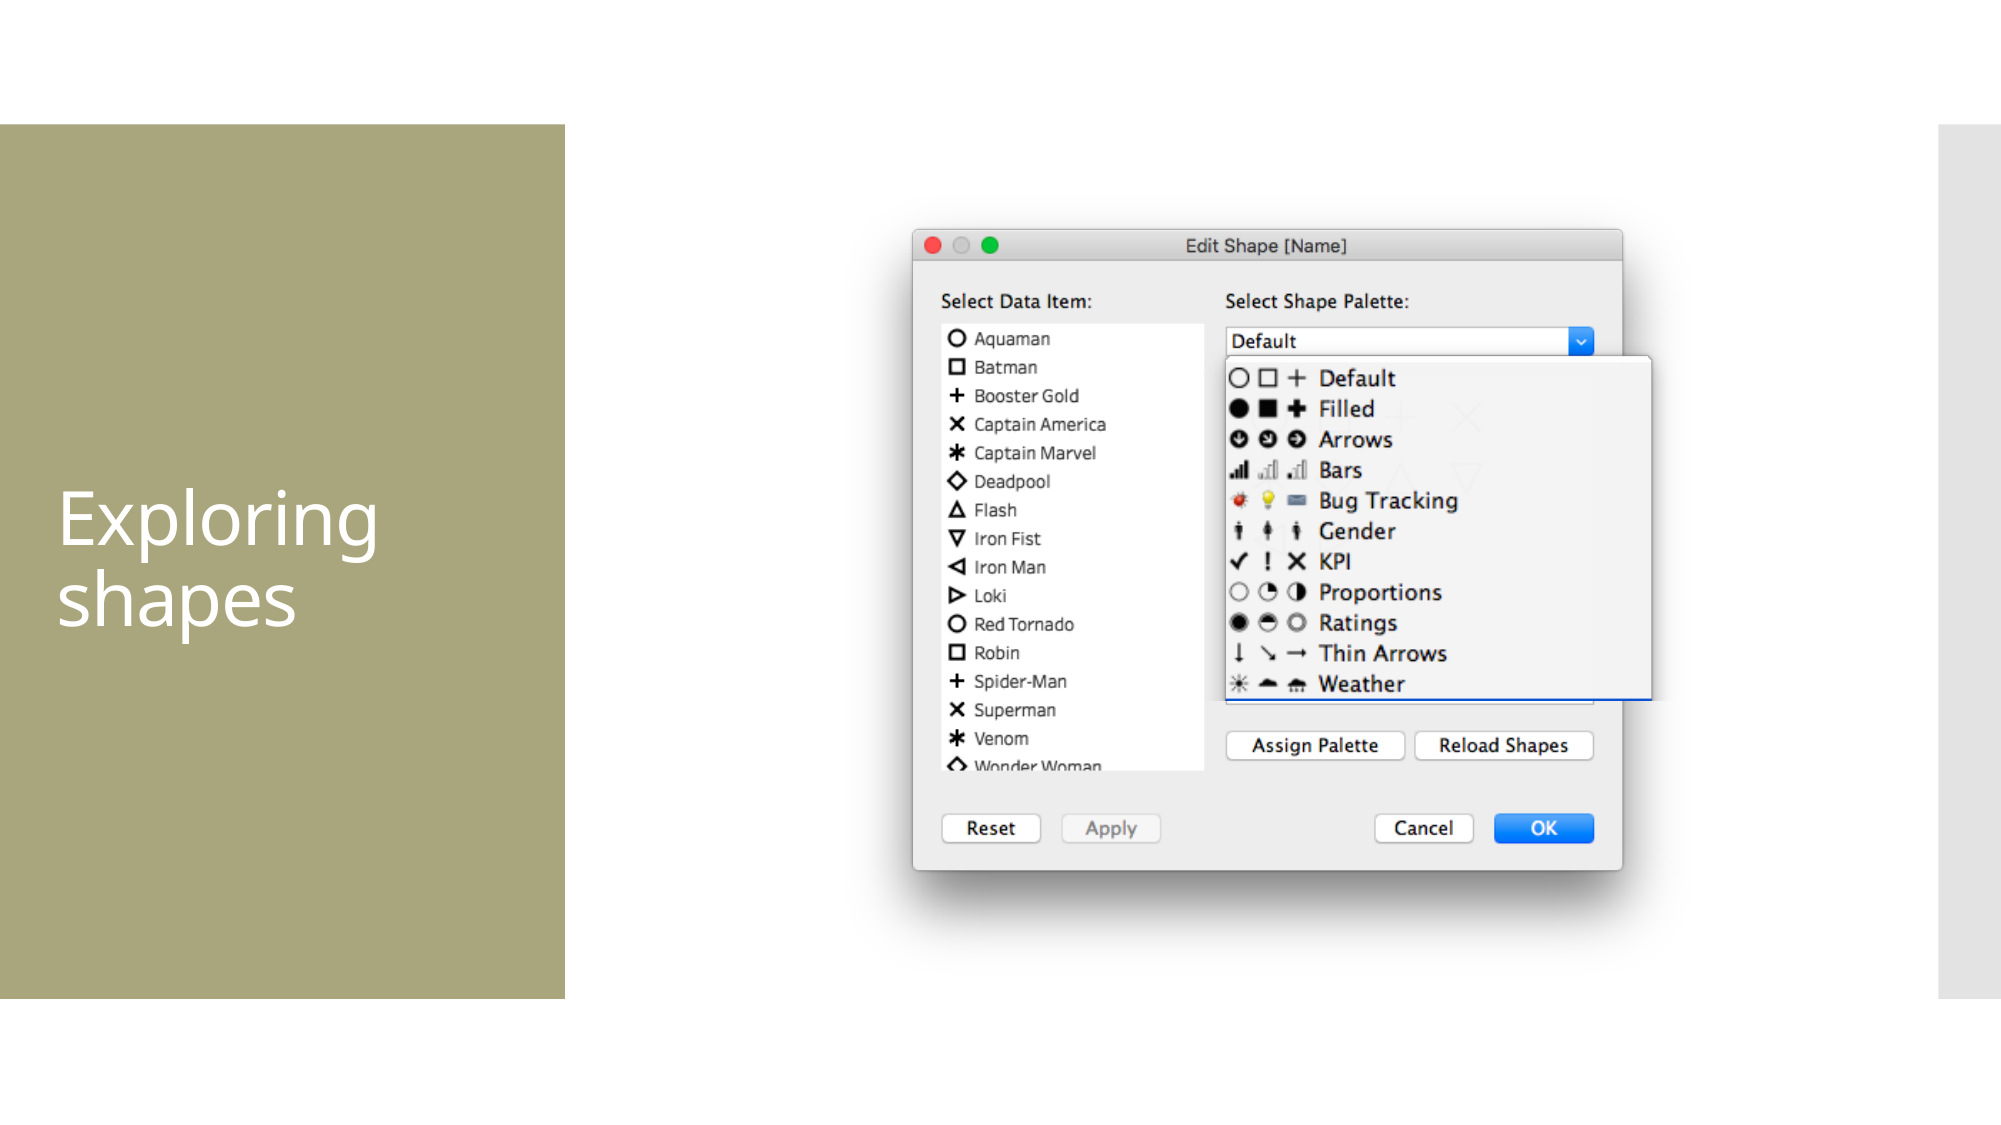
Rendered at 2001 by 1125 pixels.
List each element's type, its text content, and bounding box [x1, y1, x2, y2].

text_box Exploring shapes [41, 184, 525, 940]
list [833, 184, 1703, 985]
picture [1197, 334, 1681, 702]
